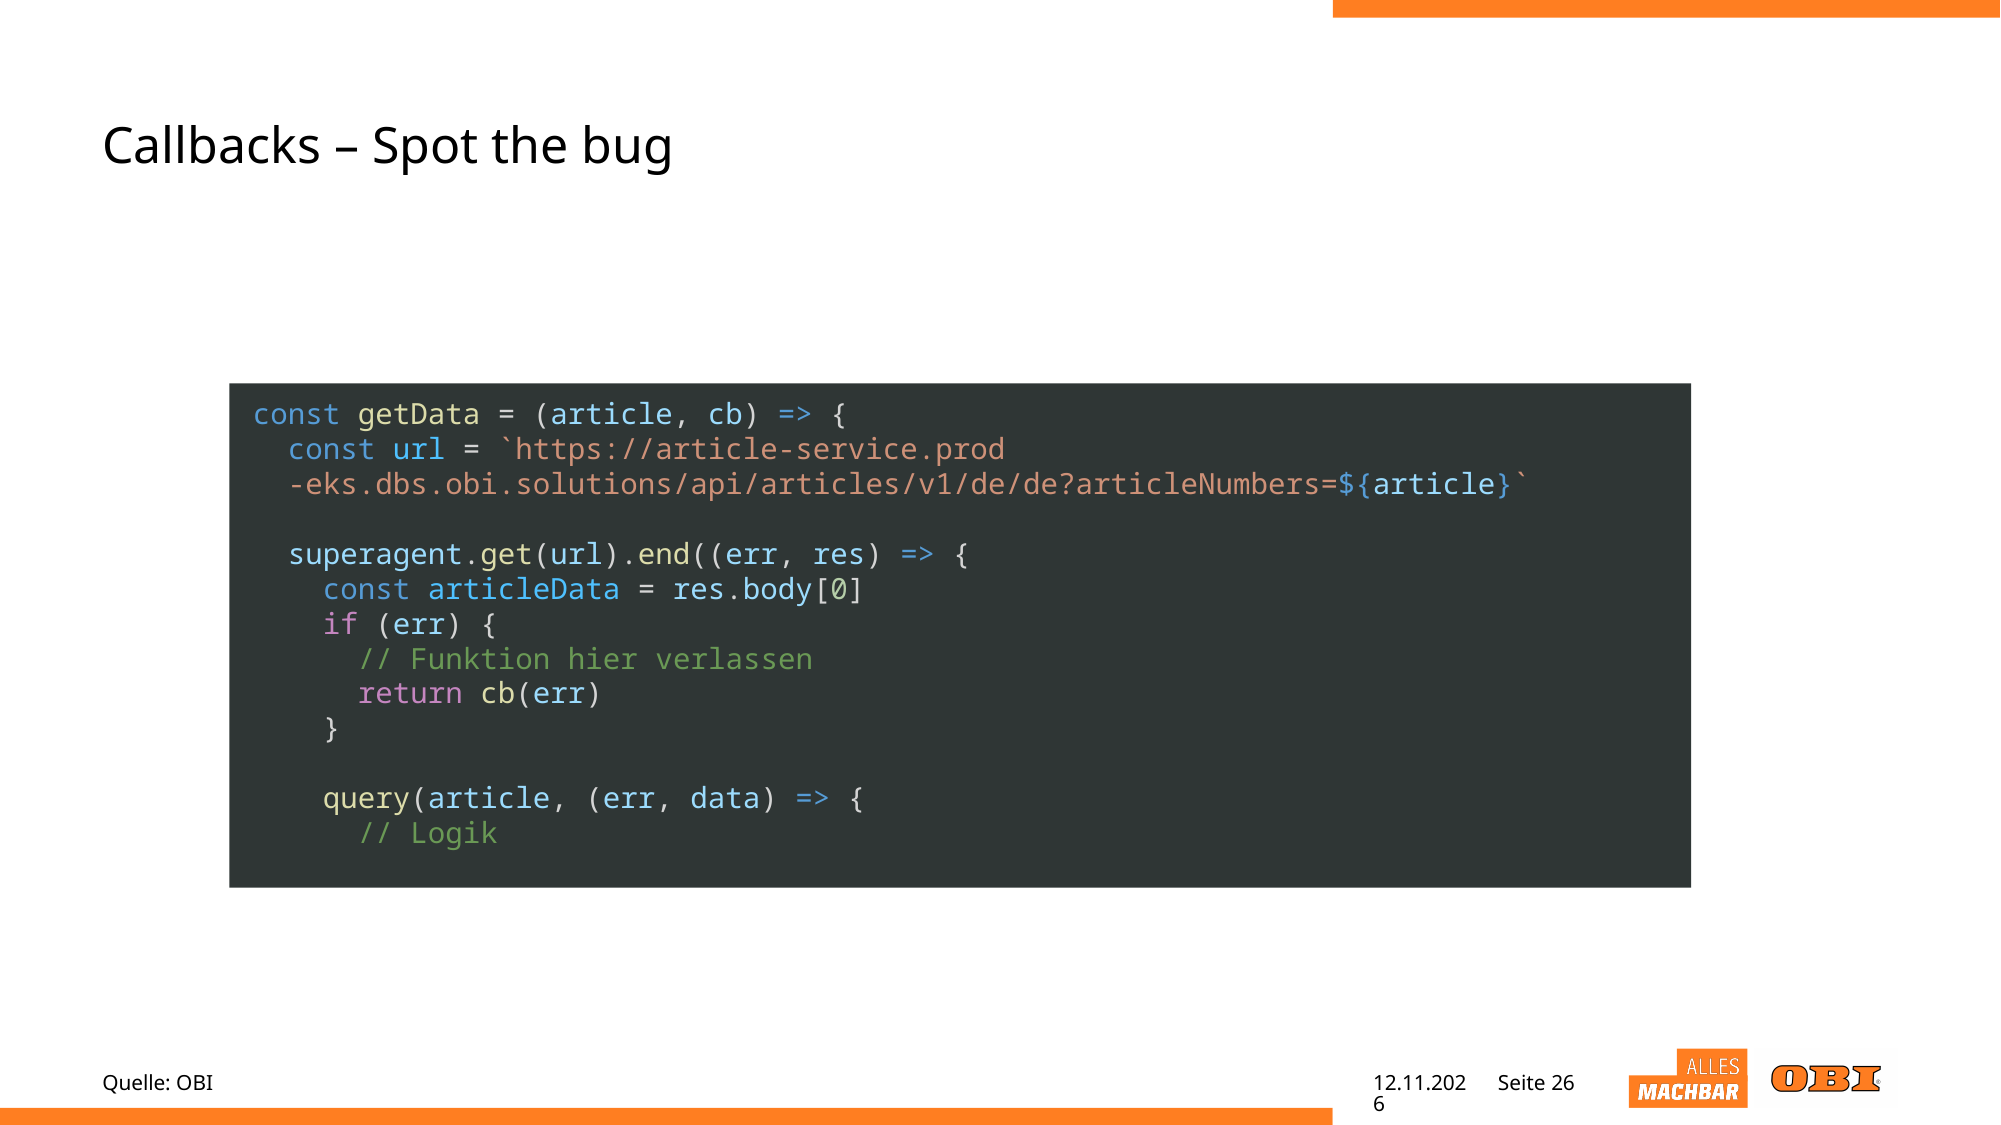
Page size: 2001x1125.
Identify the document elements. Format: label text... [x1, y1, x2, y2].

slide_number Seite 26 [1497, 1071, 1588, 1097]
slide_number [1373, 1071, 1475, 1097]
footer Quelle: OBI [102, 1071, 1271, 1097]
picture [1638, 1058, 1739, 1100]
text_box const getData = (article, cb) => { const url = `https://article-service.prod -eks.dbs.obi.solutions/api/articles/v1/de/de?articleNumbers=${article}` superagent.get(url).end((err, res) => { const articleData = res.body[0] if (err) { // Funktion hier verlassen return cb(err) } query(article, (err, data) => { // Logik [228, 382, 1692, 889]
title Callbacks – Spot the bug [102, 112, 1880, 174]
picture [1754, 1048, 1898, 1107]
